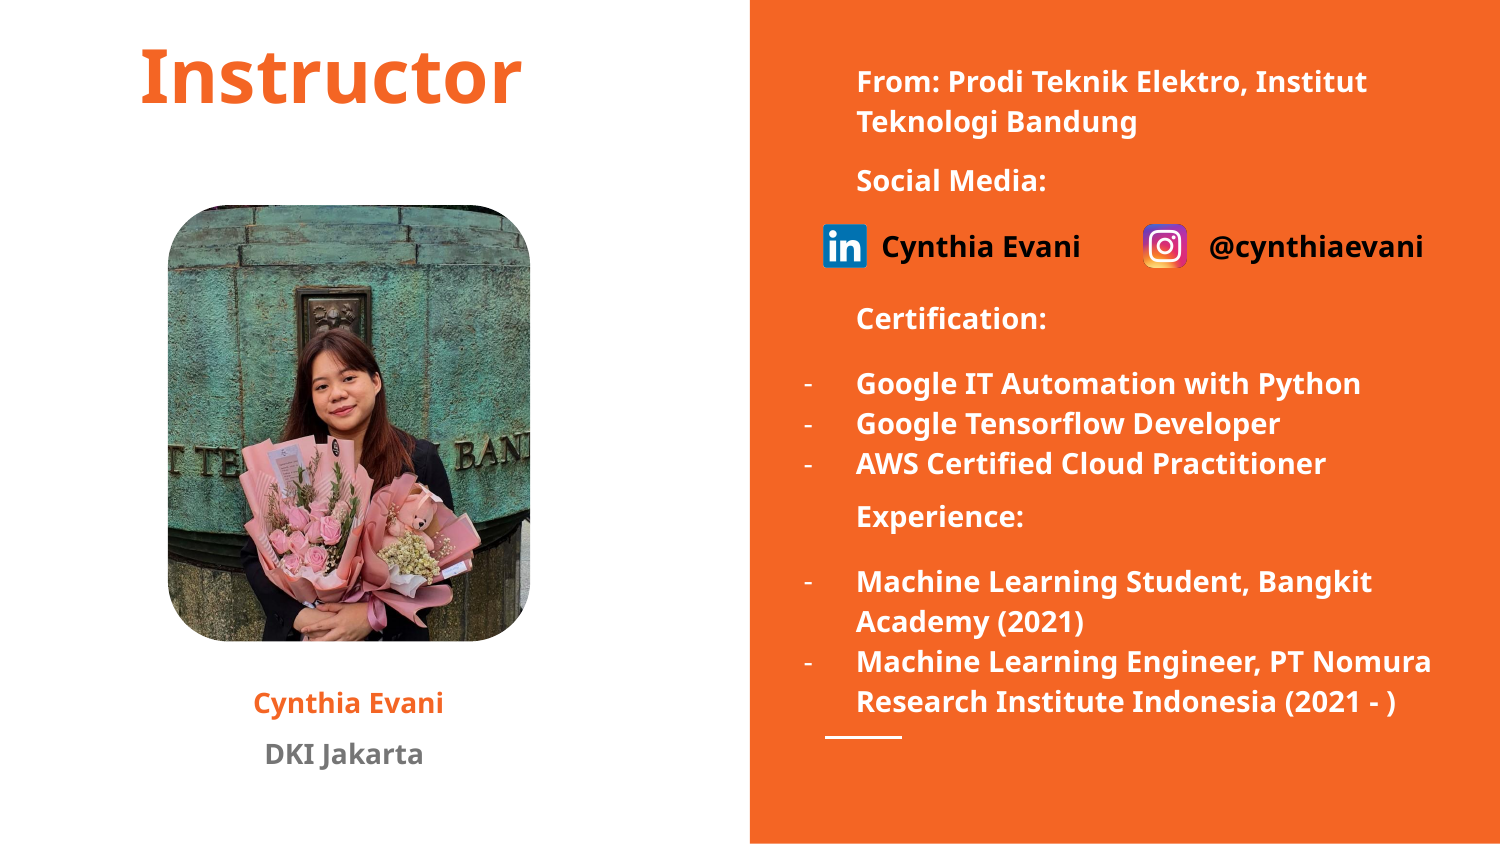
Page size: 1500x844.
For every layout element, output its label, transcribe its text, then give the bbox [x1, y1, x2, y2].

title Instructor [0, 0, 664, 182]
list From: Prodi Teknik Elektro, Institut Teknologi Bandung [766, 43, 1464, 130]
picture [823, 224, 867, 268]
picture [167, 204, 531, 642]
list DKI Jakarta [234, 716, 455, 787]
list Experience: Machine Learning Student, Bangkit Academy (2021) Machine Learning Engineer, PT Nomura Research Institute Indonesia (2021 - ) [765, 477, 1464, 736]
picture [1143, 224, 1187, 268]
list Social Media: [766, 141, 1500, 212]
text_box Cynthia Evani [866, 213, 1137, 278]
text_box @cynthiaevani [1193, 213, 1465, 278]
list Cynthia Evani [205, 665, 493, 736]
list Certification: Google IT Automation with Python Google Tensorflow Developer AWS Certified Cloud Practitioner [765, 279, 1464, 436]
